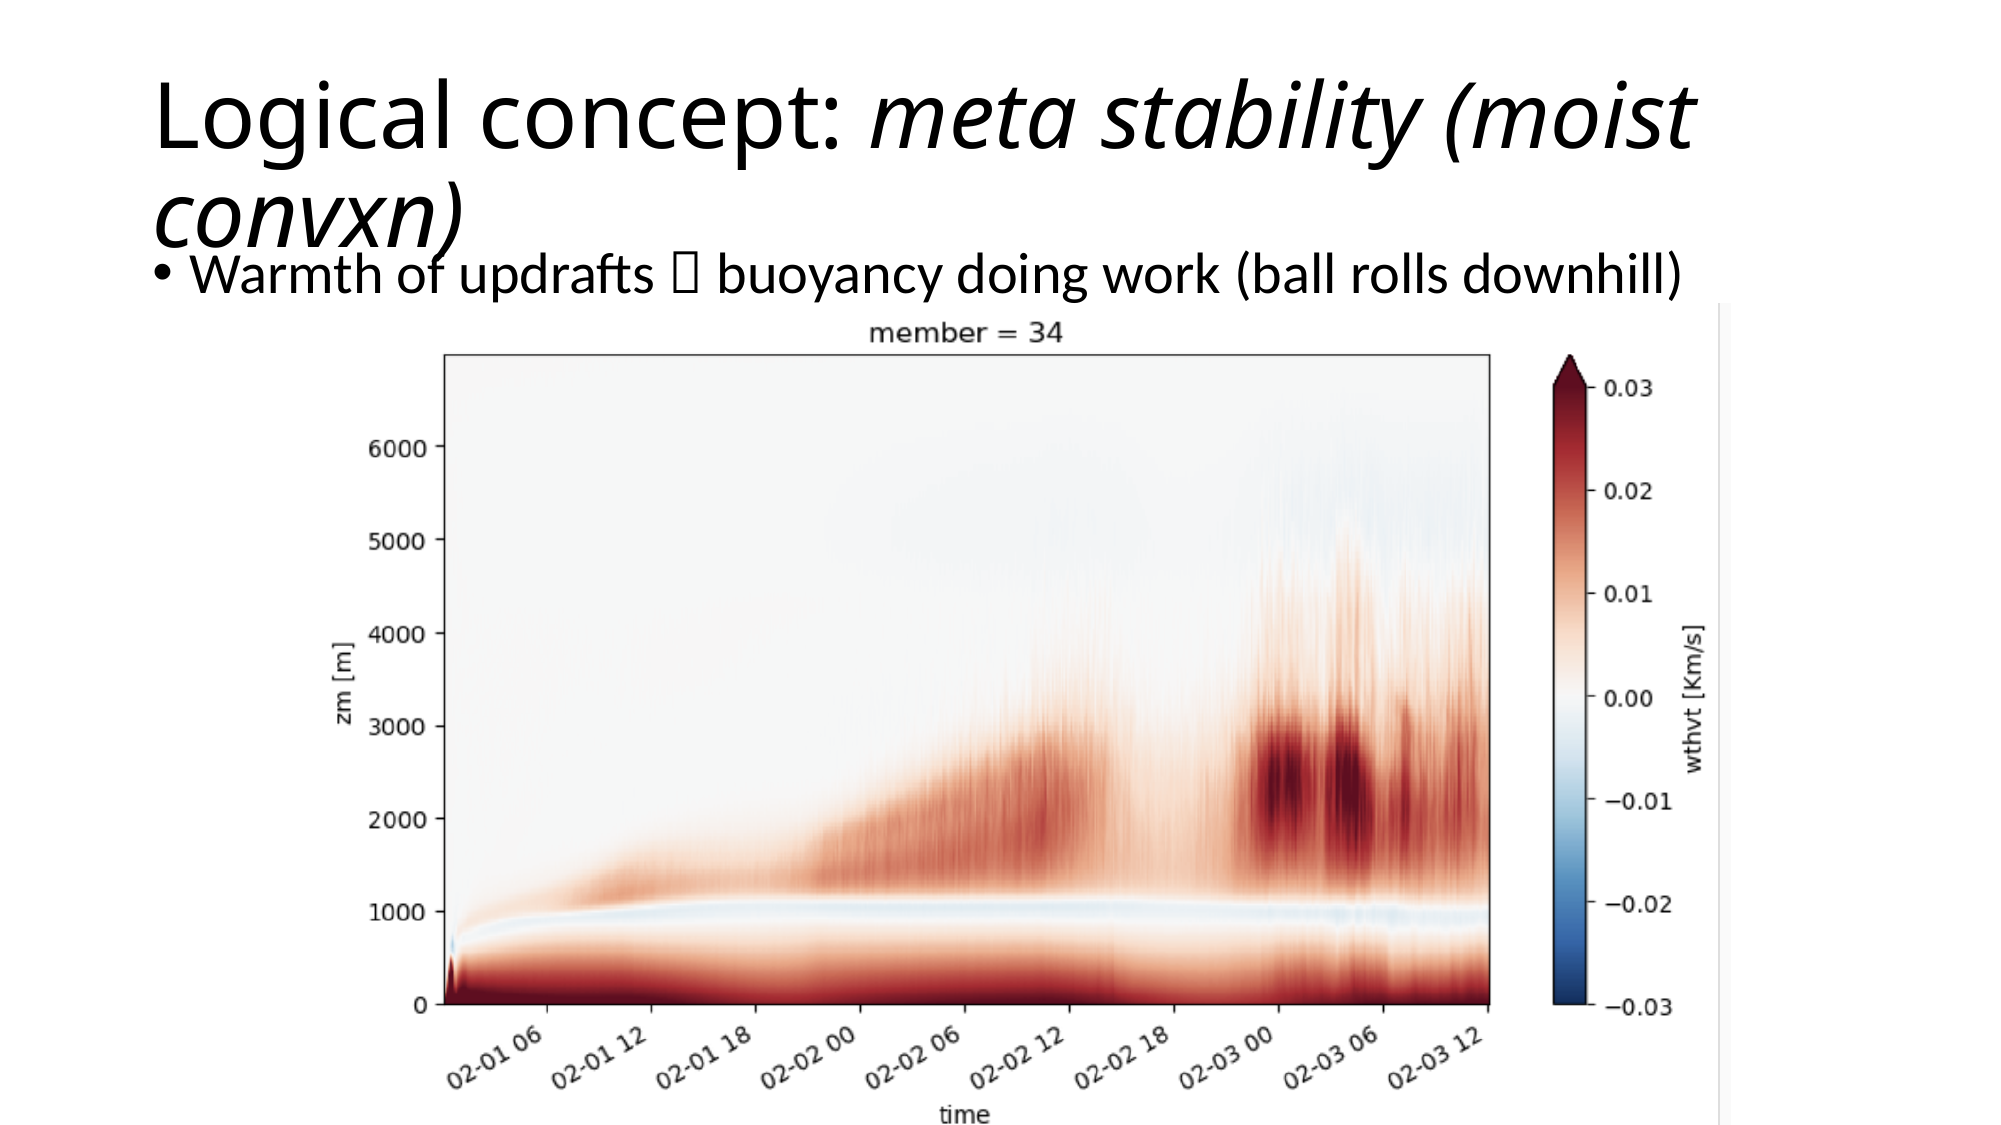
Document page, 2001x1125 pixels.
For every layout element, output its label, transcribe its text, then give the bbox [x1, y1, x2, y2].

title Logical concept: meta stability (moist convxn) [137, 59, 1863, 235]
list Warmth of updrafts  buoyancy doing work (ball rolls downhill) [137, 235, 1863, 950]
picture [325, 303, 1731, 1125]
